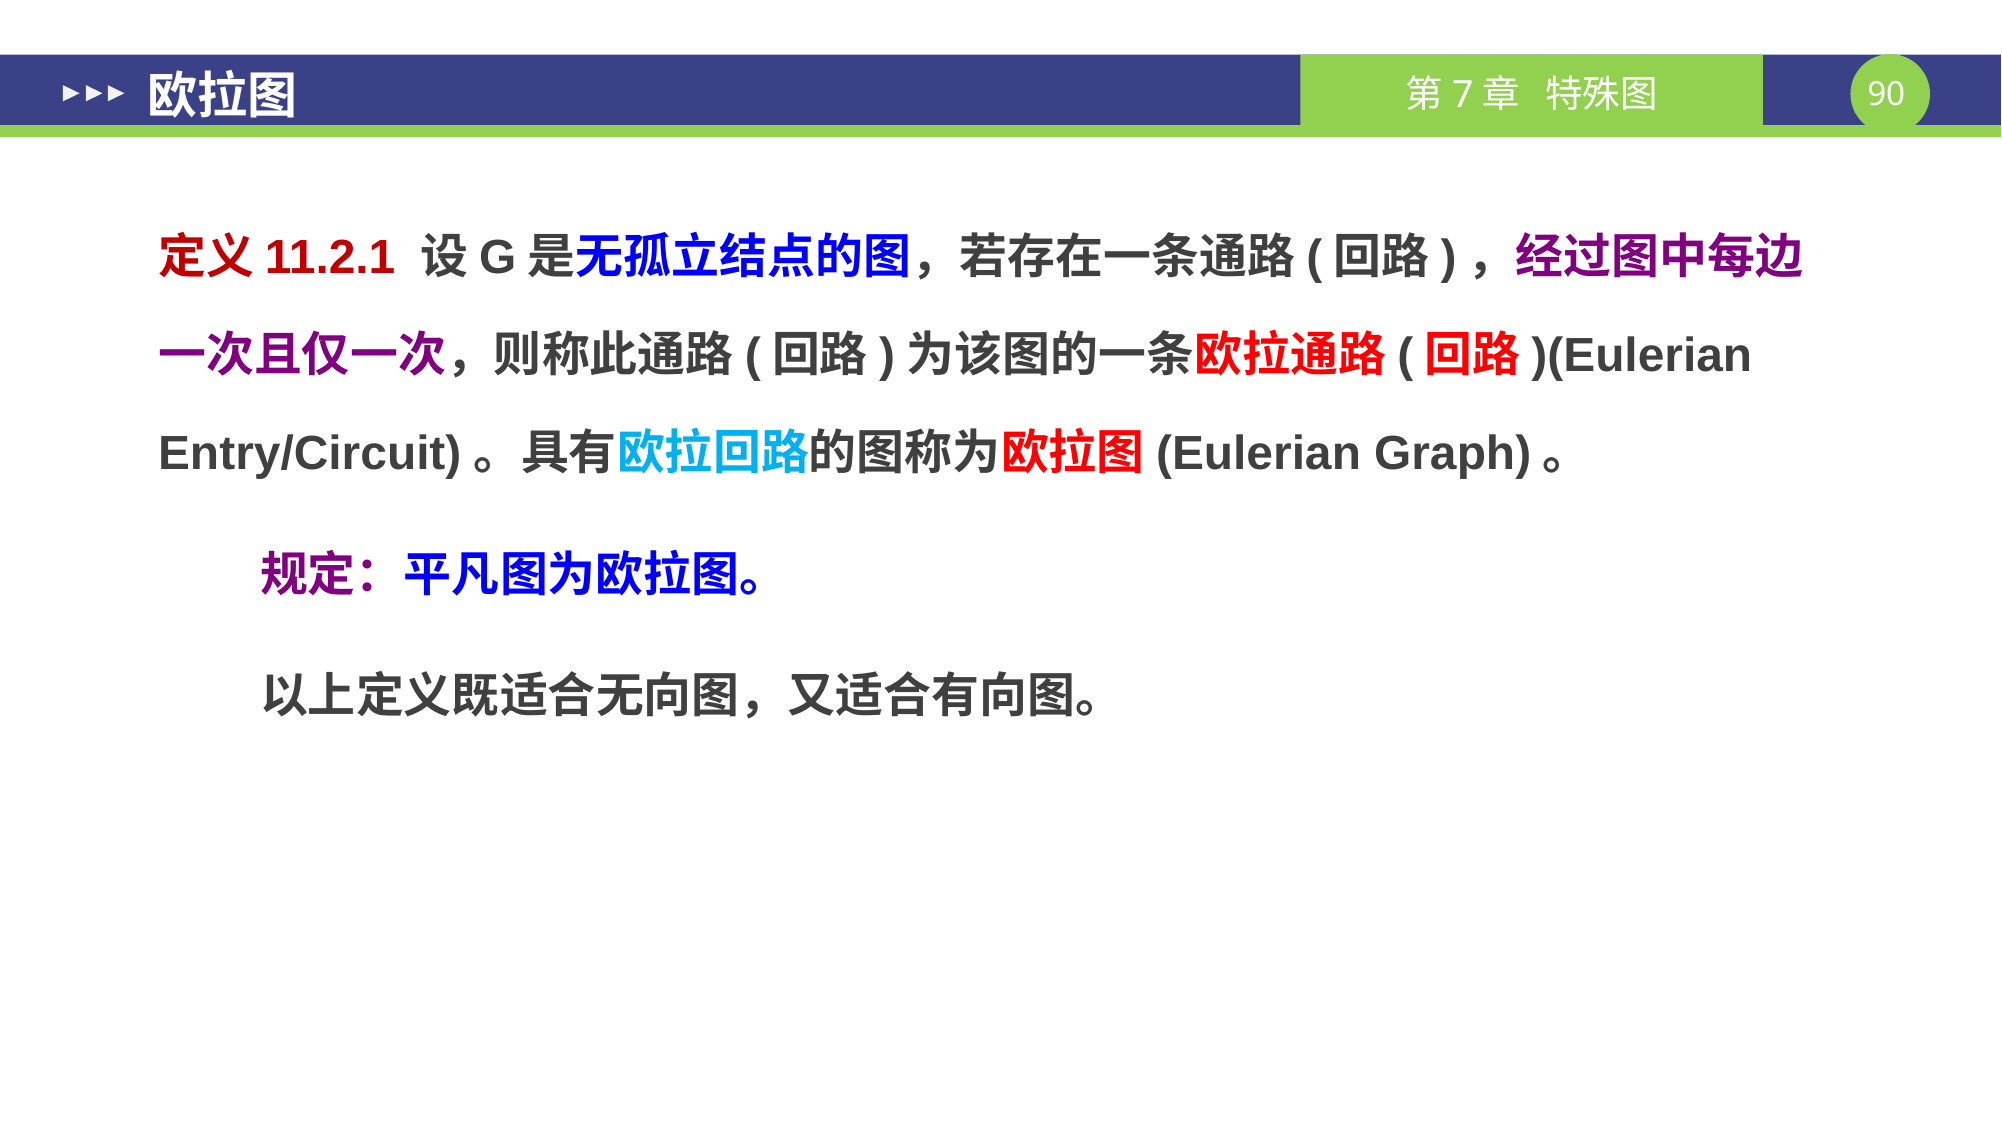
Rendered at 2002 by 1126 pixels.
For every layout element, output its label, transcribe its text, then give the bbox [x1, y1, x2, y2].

list 定义11.2.1 设G是无孤立结点的图，若存在一条通路(回路)，经过图中每边一次且仅一次，则称此通路(回路)为该图的一条欧拉通路(回路)(Eulerian Entry/Circuit)。具有欧拉回路的图称为欧拉图(Eulerian Graph)。 规定：平凡图为欧拉图。 以上定义既适合无向图，又适合有向图。 [138, 175, 1826, 751]
title 欧拉图 [127, 57, 1003, 129]
